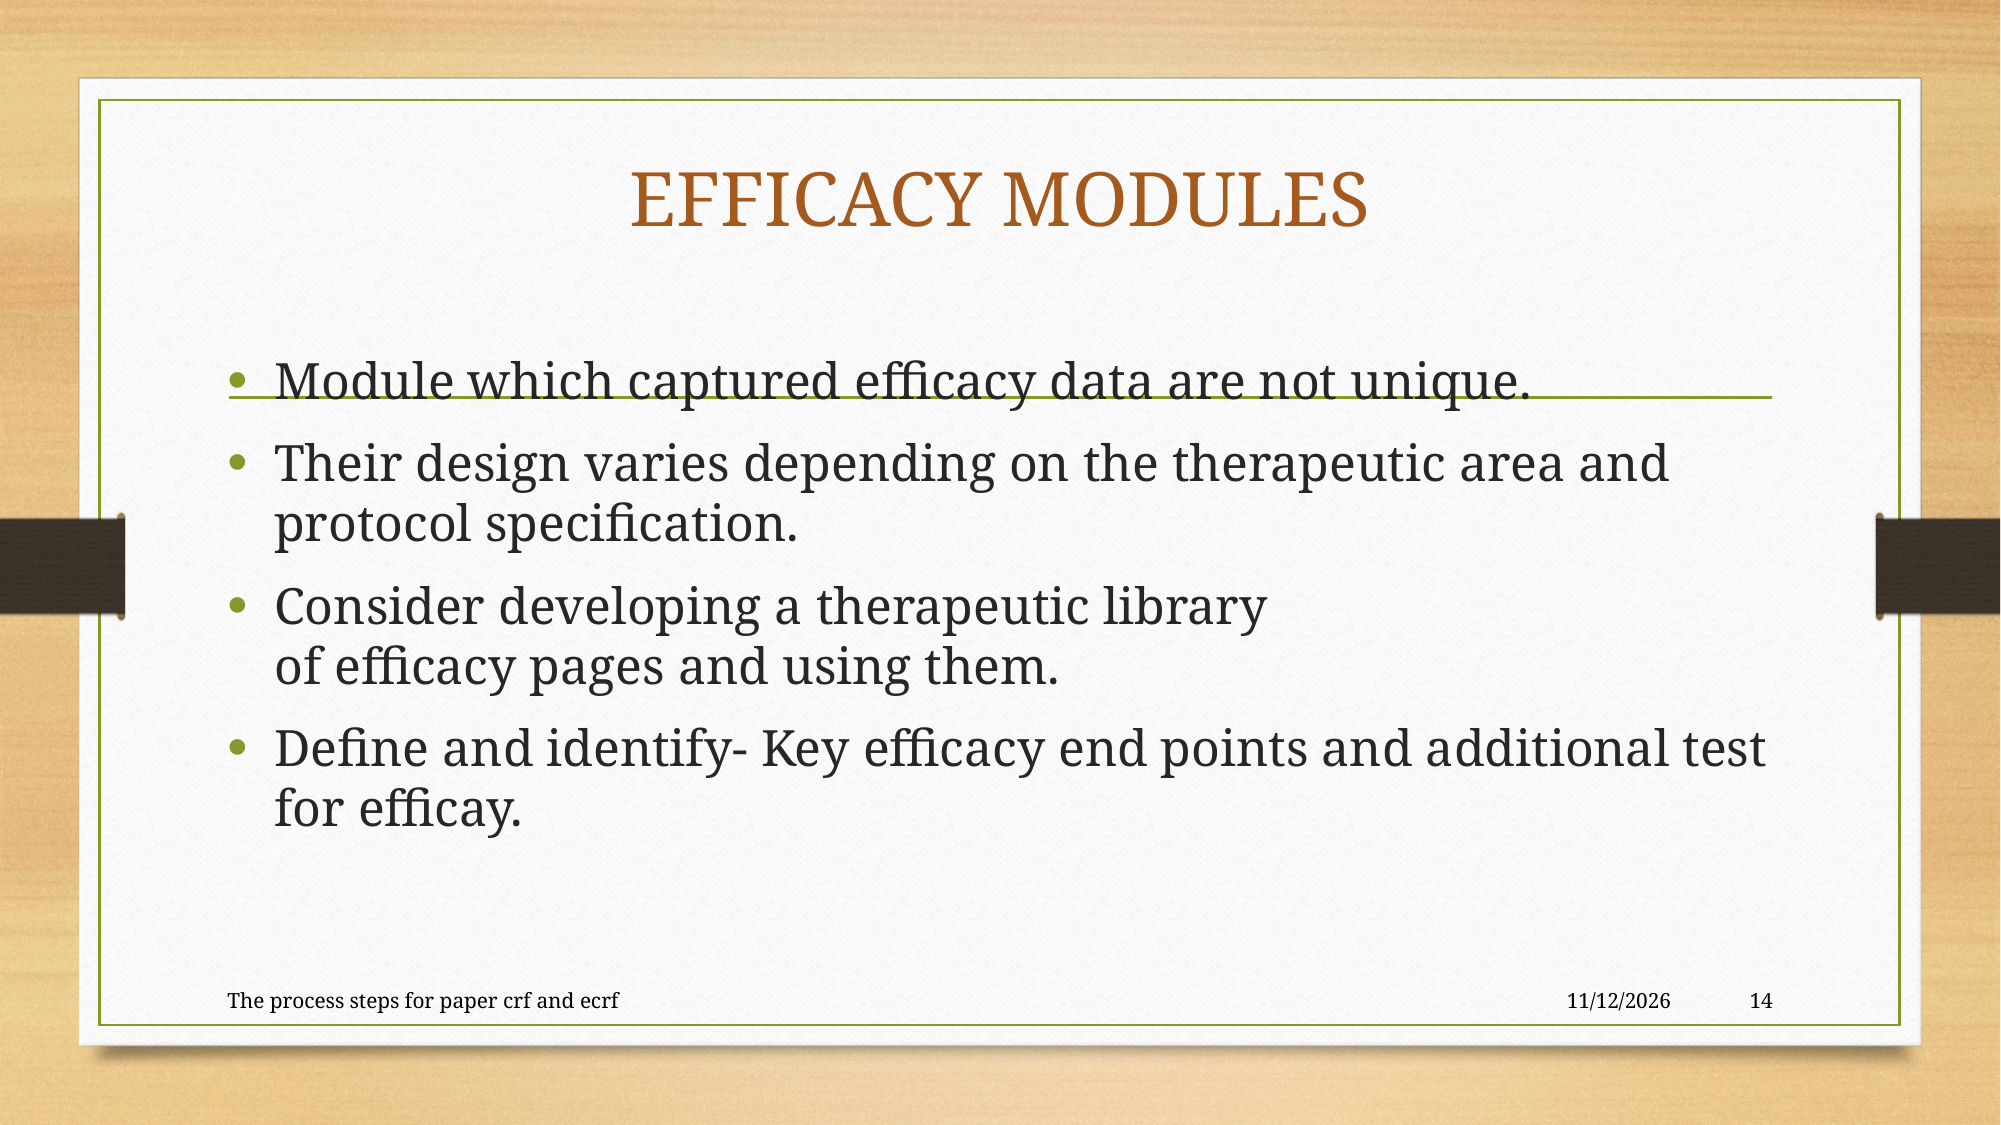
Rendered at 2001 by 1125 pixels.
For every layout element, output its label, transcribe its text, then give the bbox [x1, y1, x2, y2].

picture [0, 0, 2001, 1125]
footer The process steps for paper crf and ecrf [212, 979, 1411, 1025]
title EFFICACY MODULES [212, 17, 1788, 341]
list Module which captured efficacy data are not unique. Their design varies depending on the therapeutic area and protocol specification. Consider developing a therapeutic library of efficacy pages and using them. Define and identify- Key efficacy end points and additional test for efficay. [212, 341, 1788, 878]
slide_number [1423, 979, 1686, 1025]
slide_number 14 [1698, 979, 1788, 1025]
